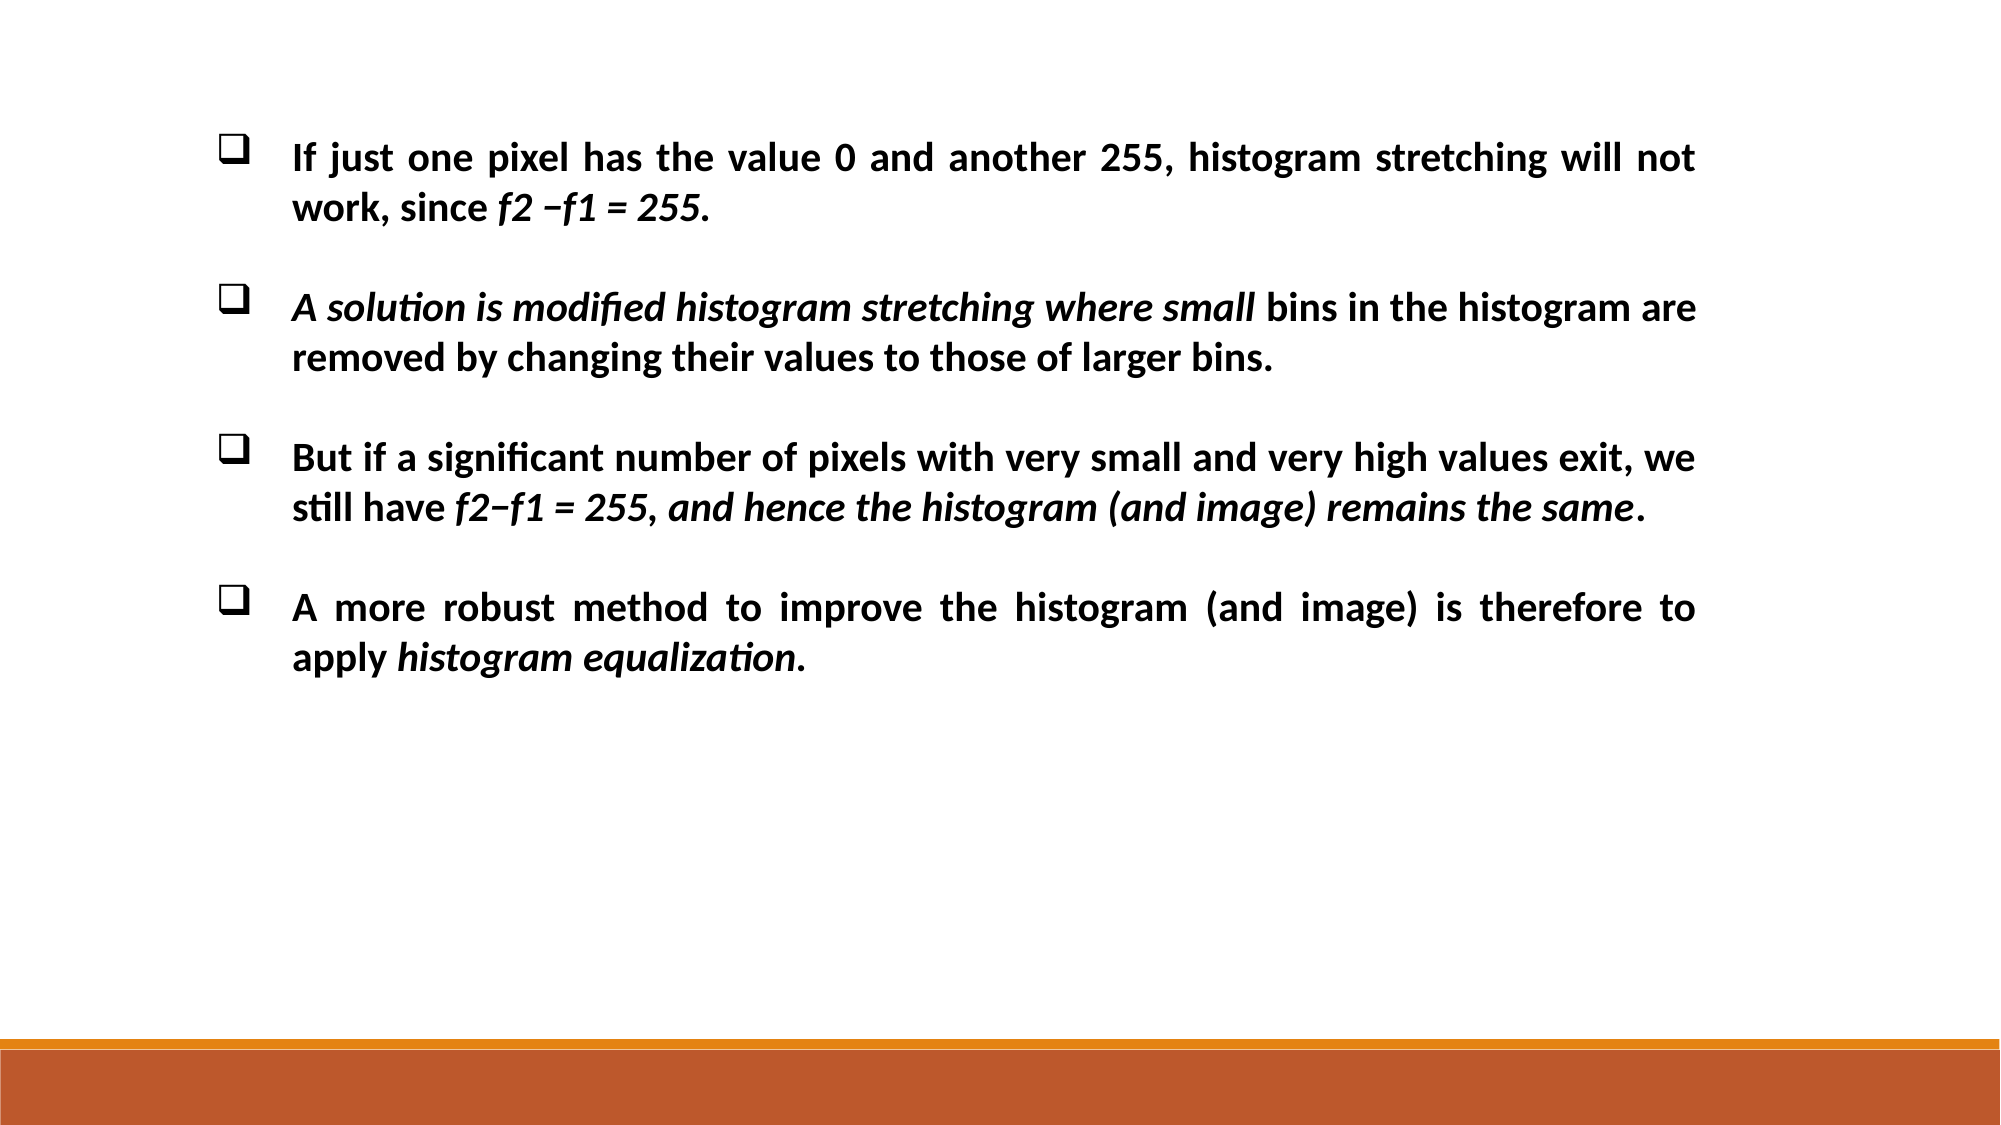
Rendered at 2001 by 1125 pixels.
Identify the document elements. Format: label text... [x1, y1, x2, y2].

text_box If just one pixel has the value 0 and another 255, histogram stretching will not work, since f2 −f1 = 255. A solution is modified histogram stretching where small bins in the histogram are removed by changing their values to those of larger bins. But if a significant number of pixels with very small and very high values exit, we still have f2−f1 = 255, and hence the histogram (and image) remains the same. A more robust method to improve the histogram (and image) is therefore to apply histogram equalization. [201, 122, 1712, 688]
